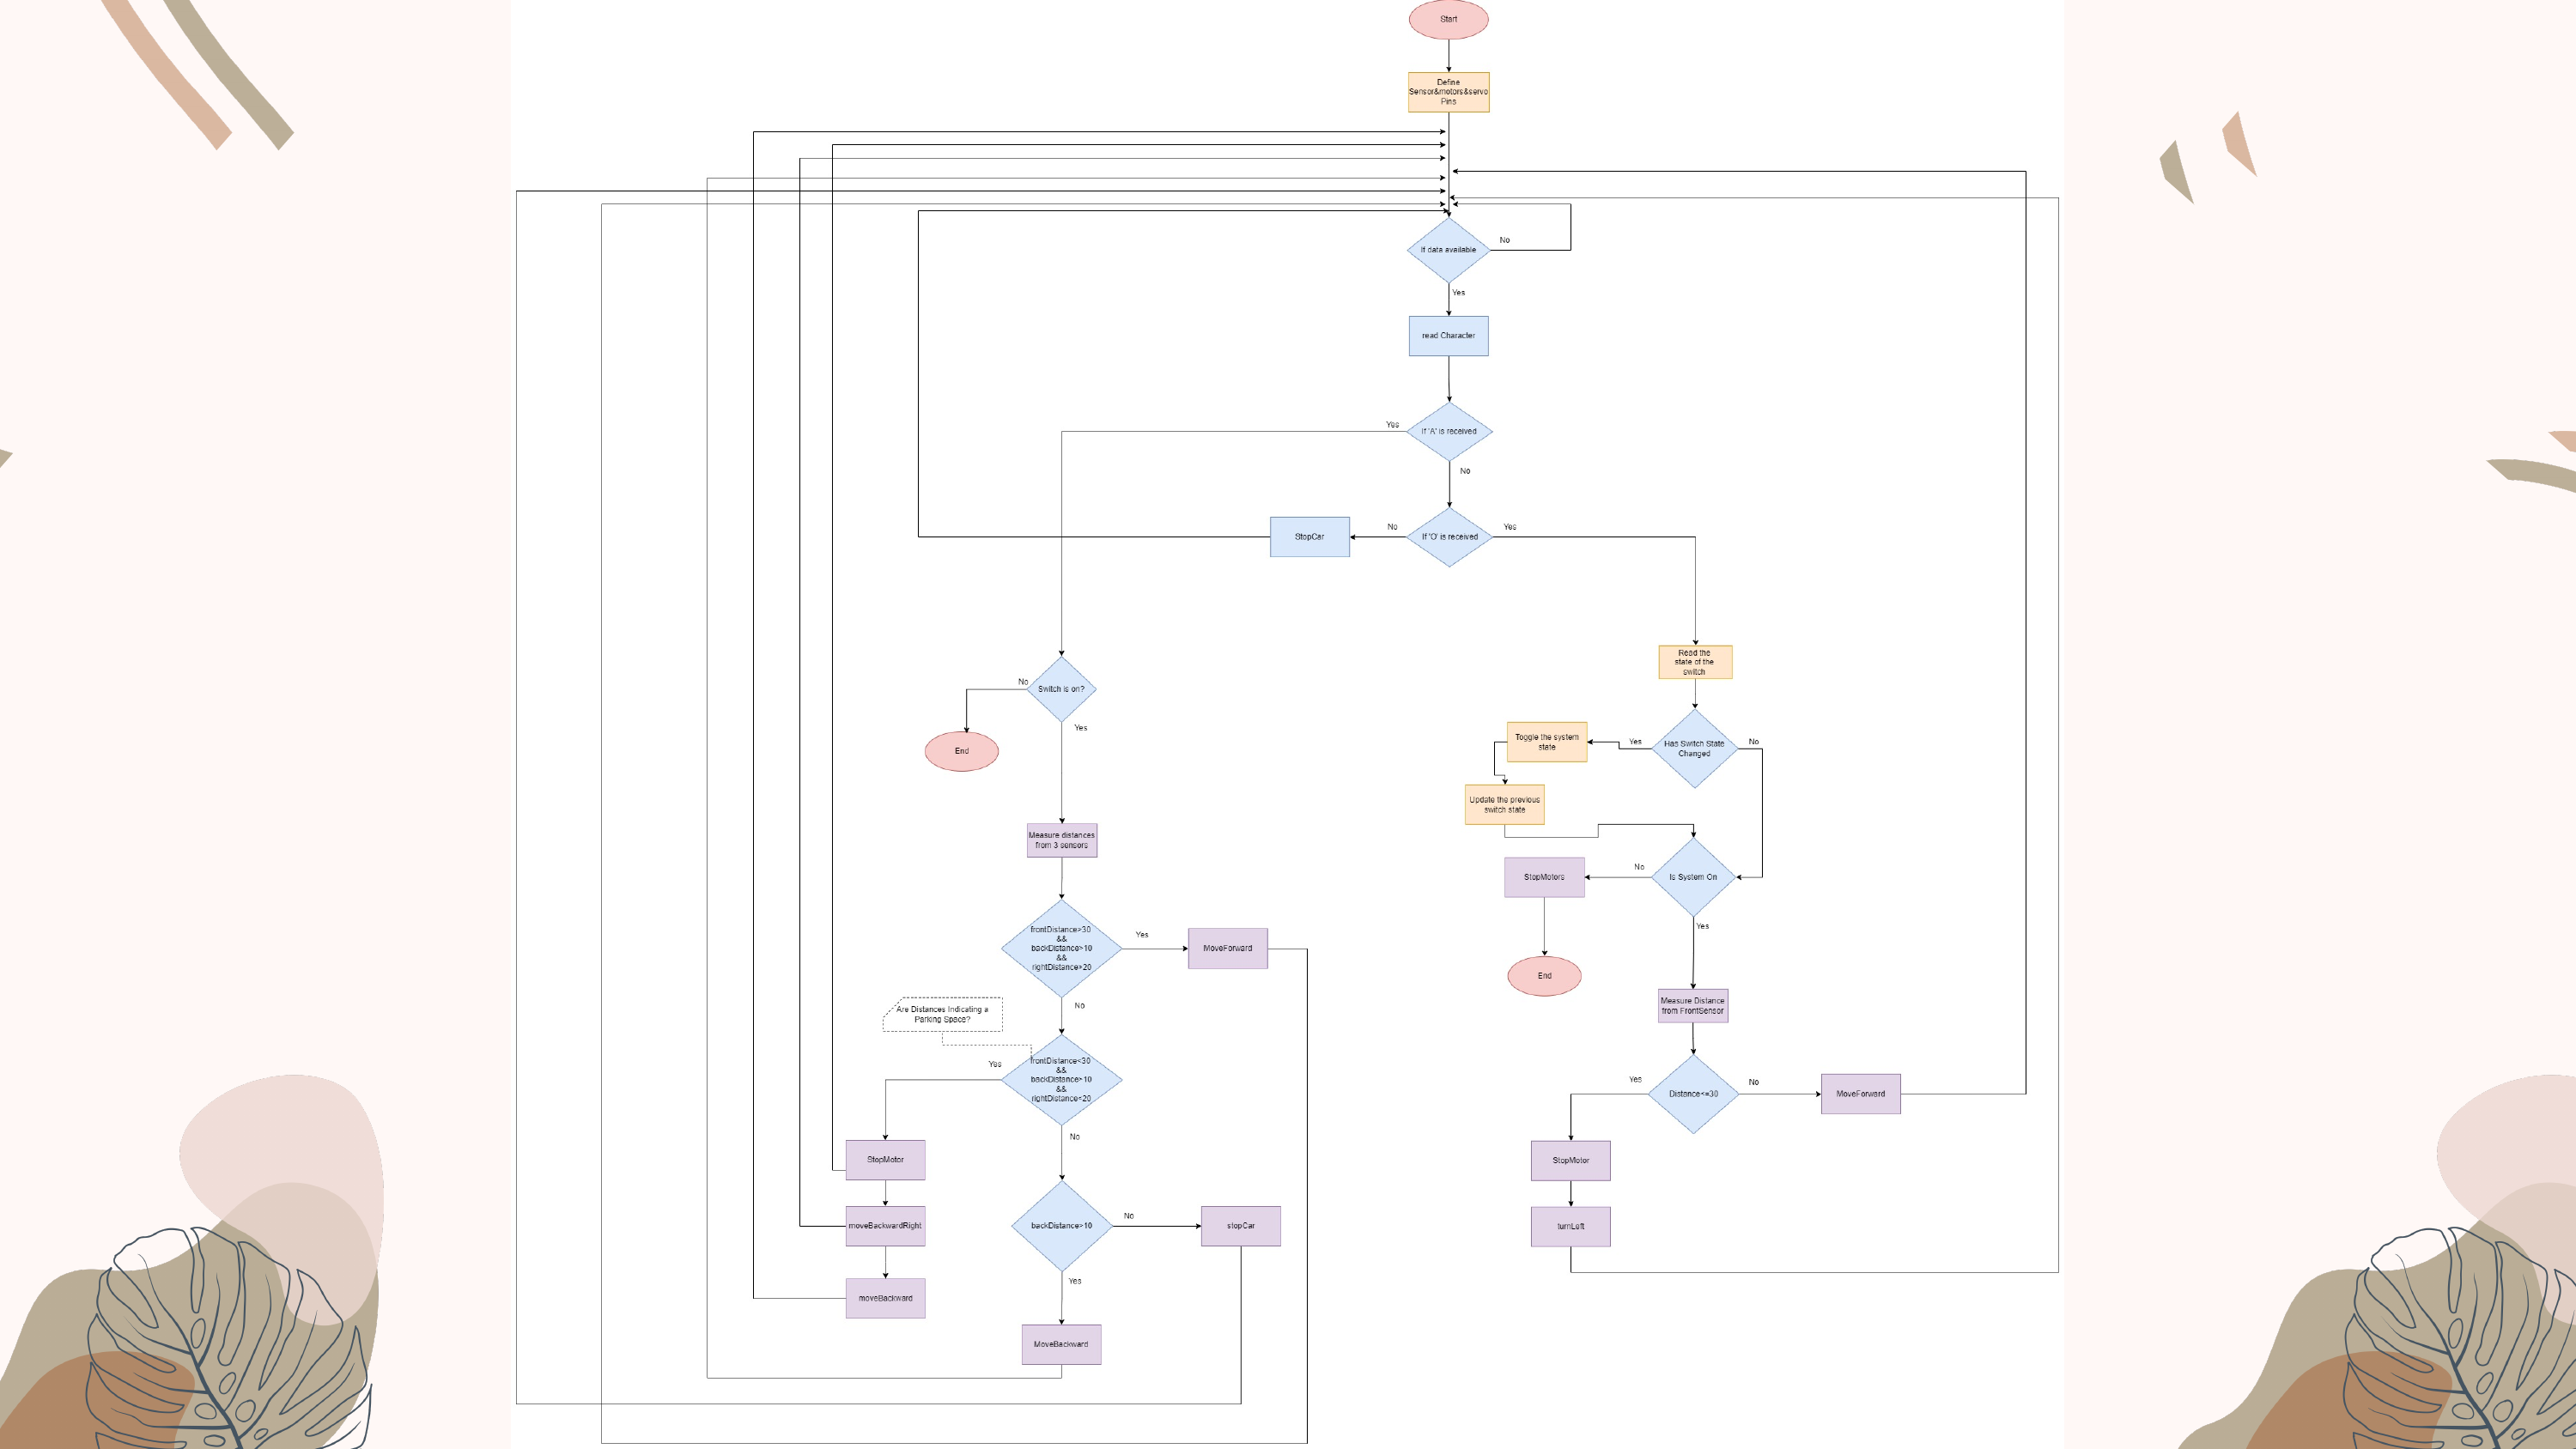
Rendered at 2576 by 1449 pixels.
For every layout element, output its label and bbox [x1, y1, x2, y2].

text_box [2151, 1062, 2576, 1449]
text_box [2151, 0, 2576, 540]
text_box [0, 1062, 396, 1449]
picture [511, 0, 2065, 1449]
text_box [0, 0, 337, 469]
text_box [0, 0, 275, 397]
